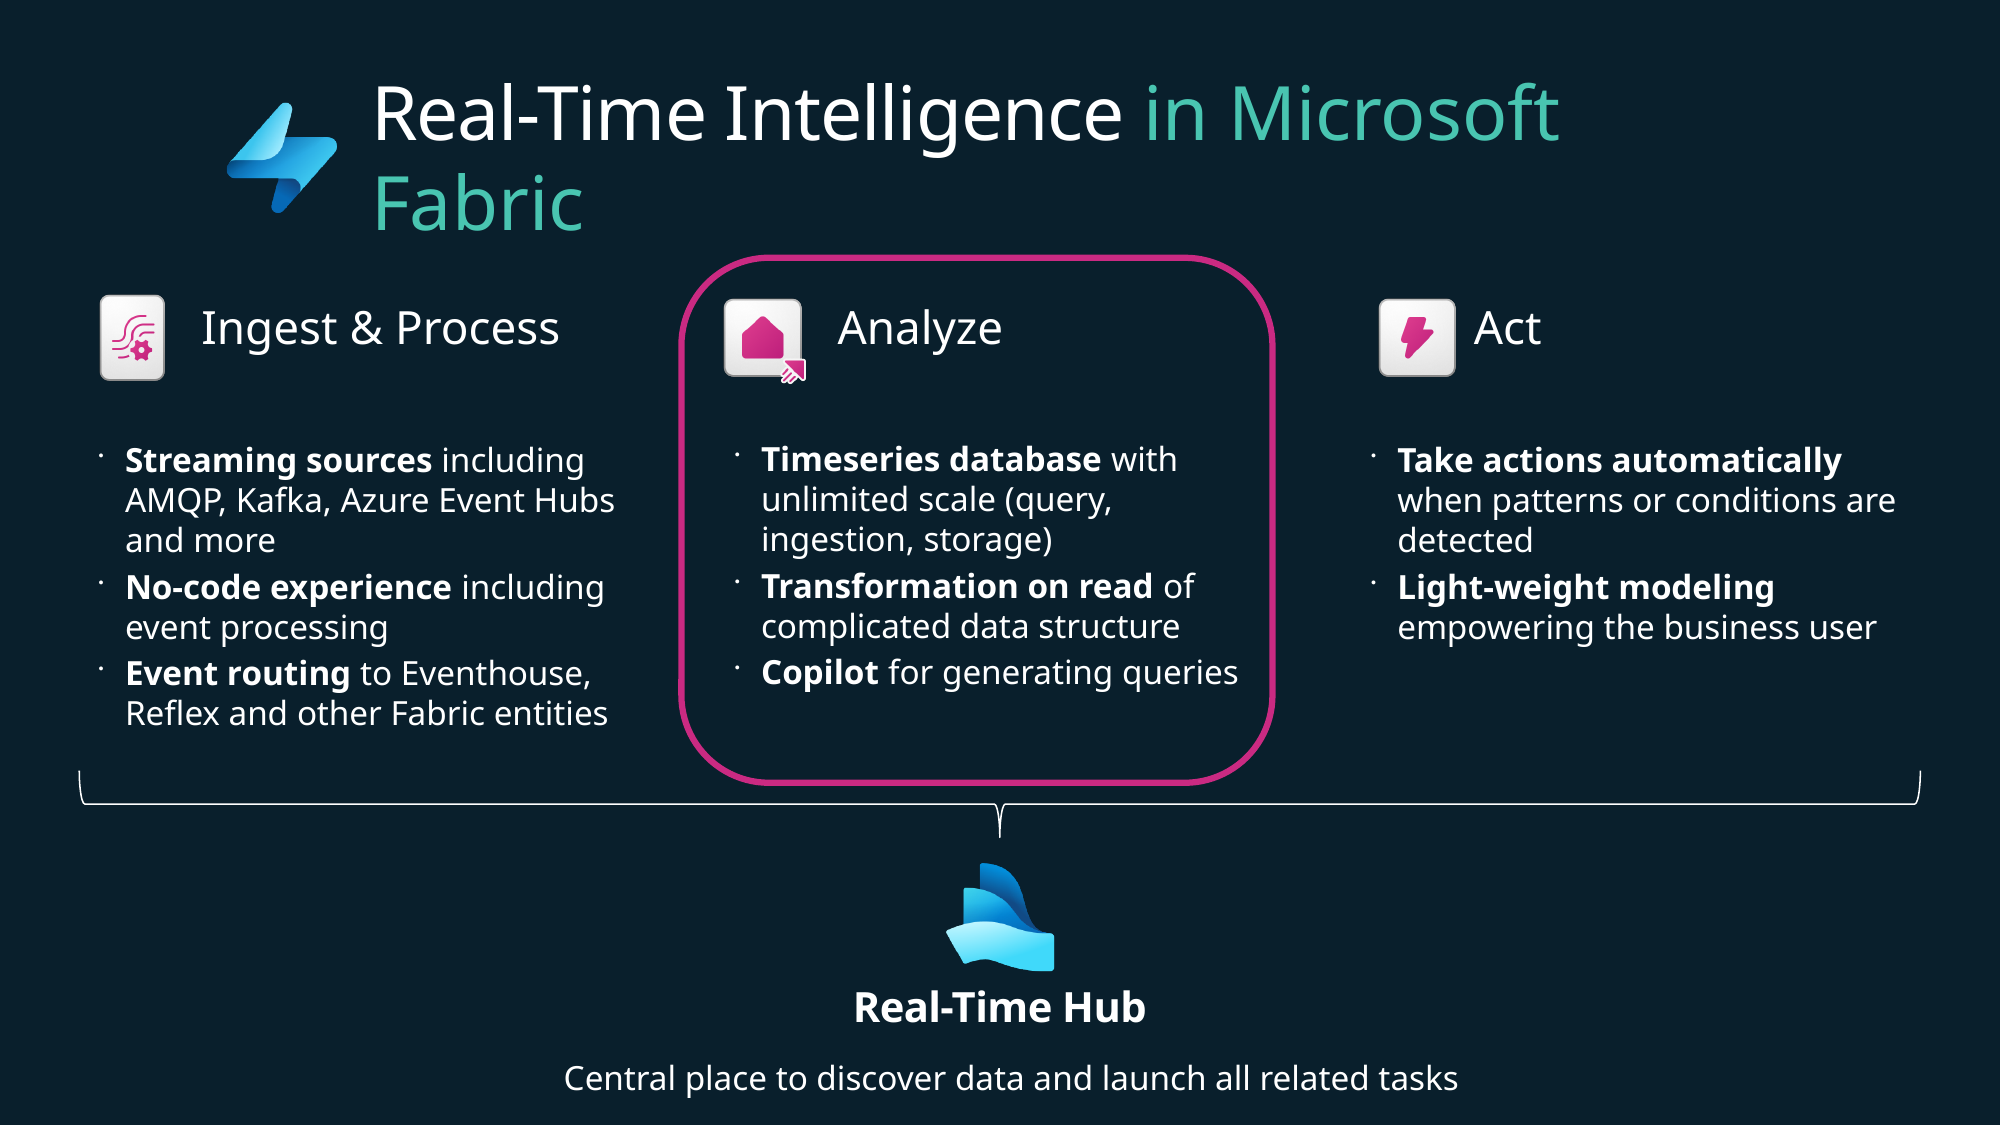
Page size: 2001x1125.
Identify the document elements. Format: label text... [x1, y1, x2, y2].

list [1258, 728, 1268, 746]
text_box [78, 770, 1922, 839]
picture [83, 288, 181, 387]
picture [713, 288, 812, 387]
list Take actions automatically when patterns or conditions are detected Light-weight modeling empowering the business user [1368, 439, 1904, 650]
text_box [215, 100, 1785, 215]
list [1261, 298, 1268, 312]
list Streaming sources including AMQP, Kafka, Azure Event Hubs and more No-code experience including event processing Event routing to Eventhouse, Reflex and other Fabric entities [96, 439, 632, 739]
text_box Real-Time Hub [837, 980, 1162, 1029]
picture [935, 852, 1065, 983]
list Act [1473, 298, 1904, 355]
picture [1368, 288, 1466, 387]
list Ingest & Process [201, 298, 632, 355]
text_box Central place to discover data and launch all related tasks [453, 1029, 1571, 1105]
text_box [680, 256, 1274, 784]
